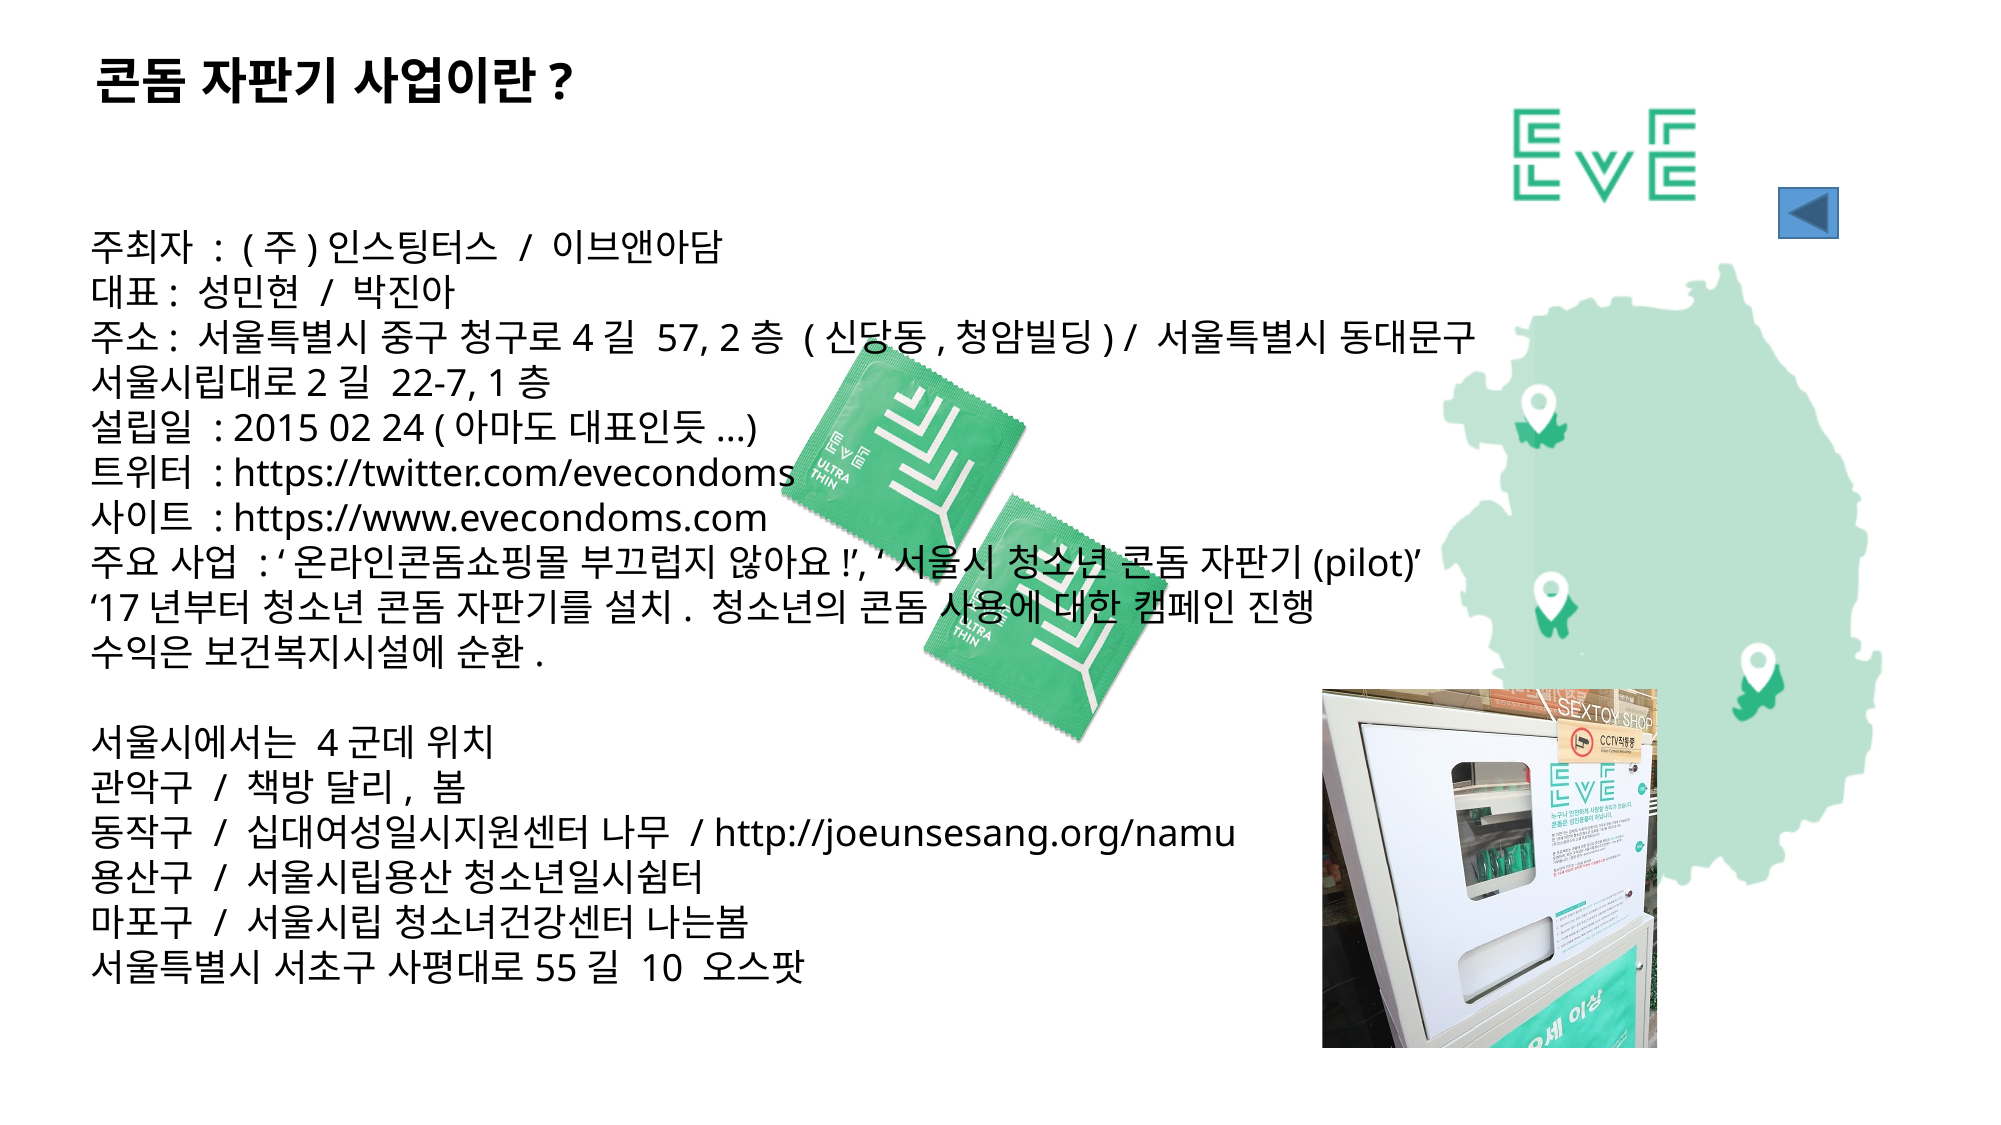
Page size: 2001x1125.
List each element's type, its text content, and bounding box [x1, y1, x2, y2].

text_box 콘돔 자판기 사업이란? [80, 42, 588, 117]
picture [1322, 260, 1935, 1048]
text_box [1778, 187, 1839, 239]
picture [705, 276, 1240, 811]
picture [1458, 58, 1746, 239]
text_box 주최자 : (주)인스팅터스 / 이브앤아담 대표: 성민현 / 박진아 주소: 서울특별시 중구 청구로4길 57, 2층 (신당동,청암빌딩) / 서울특별시 동대문구 서울시립대로2길 22-7, 1층 설립일 : 2015 02 24 (아마도 대표인듯...) 트위터 : https://twitter.com/evecondoms 사이트 : https://www.evecondoms.com 주요 사업 : ‘온라인콘돔쇼핑몰 부끄럽지 않아요!’, ‘서울시 청소년 콘돔 자판기(pilot)’ ‘17년부터 청소년 콘돔 자판기를 설치. 청소년의 콘돔 사용에 대한 캠페인 진행 수익은 보건복지시설에 순환. 서울시에서는 4군데 위치 관악구 / 책방 달리, 봄 동작구 / 십대여성일시지원센터 나무 / http://joeunsesang.org/namu 용산구 / 서울시립용산 청소년일시쉼터 마포구 / 서울시립 청소녀건강센터 나는봄 서울특별시 서초구 사평대로55길 10 오스팟 [75, 216, 1535, 997]
